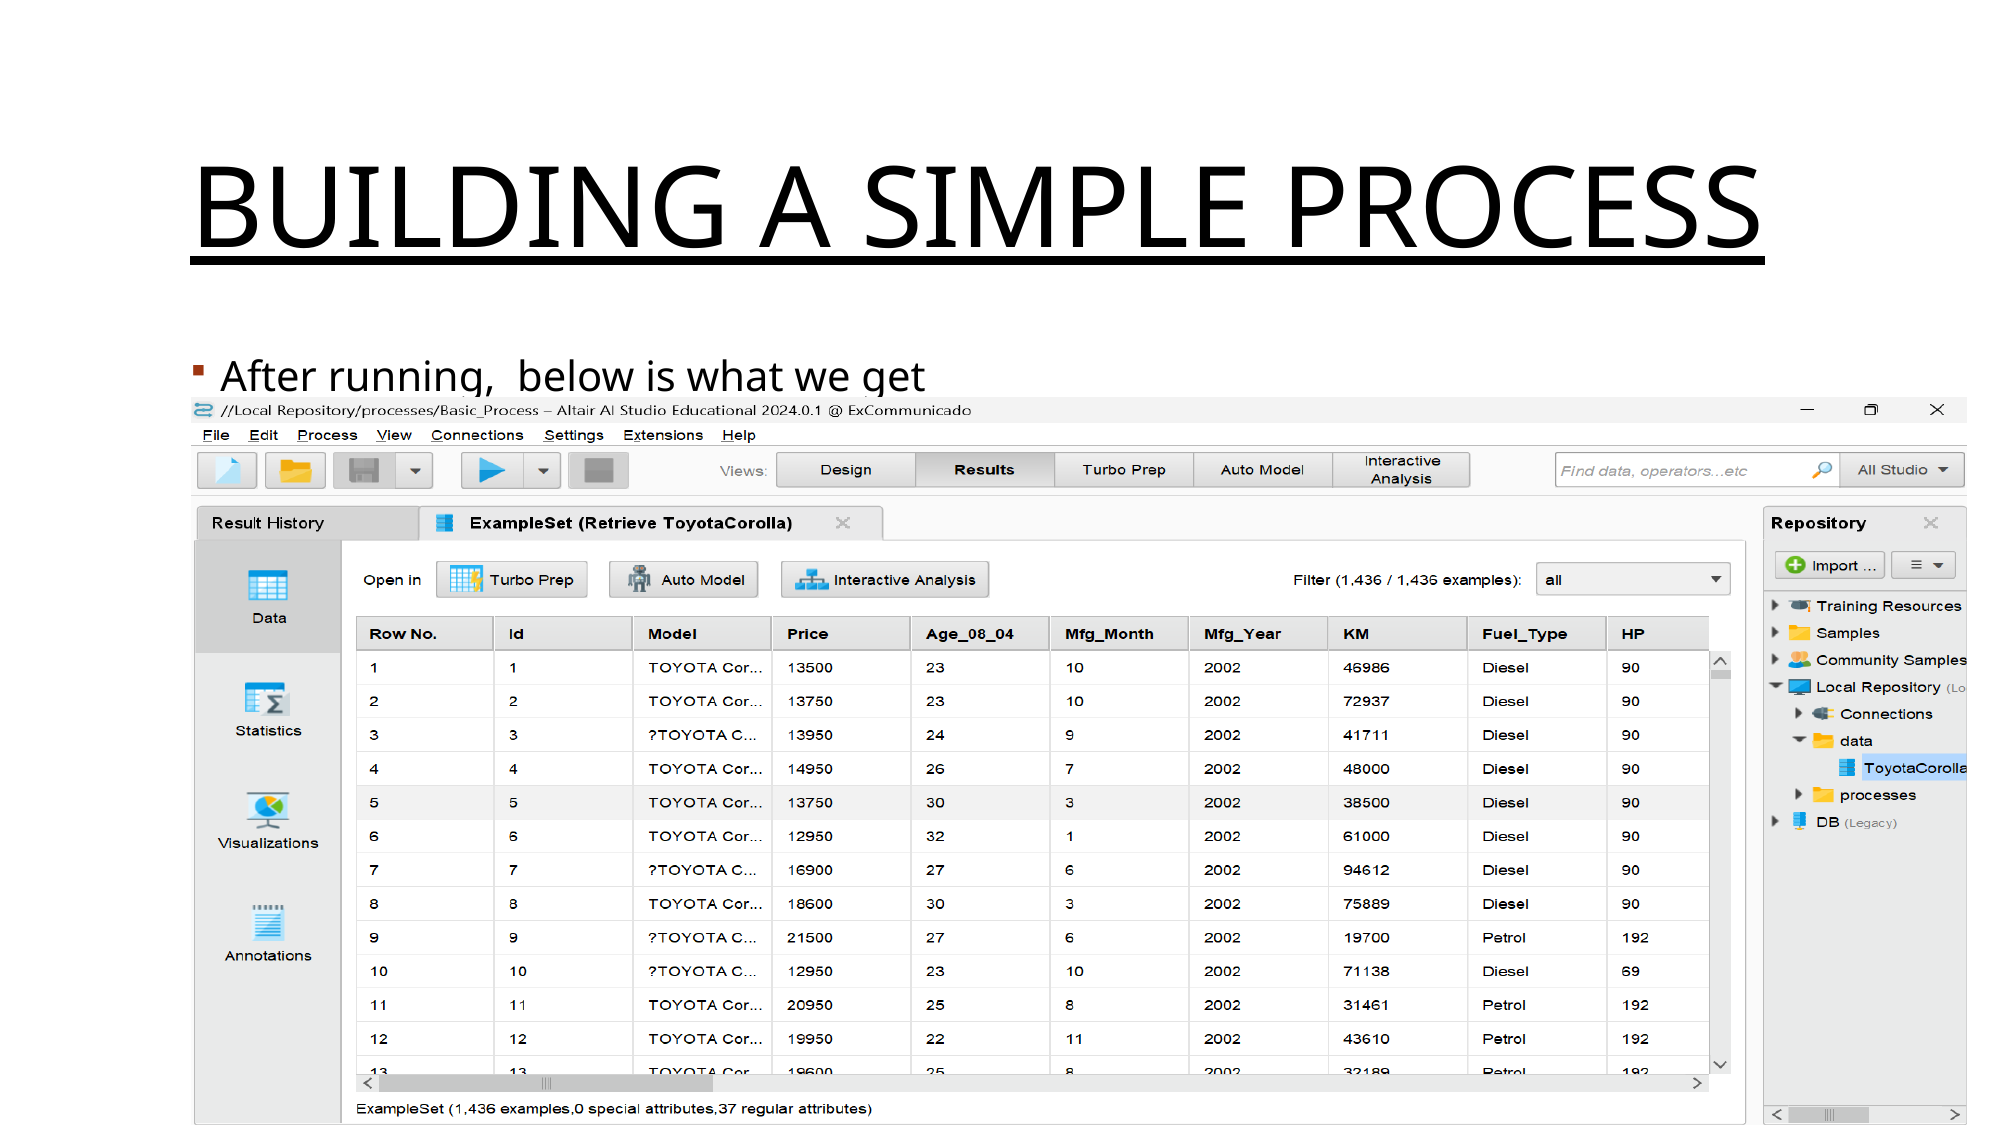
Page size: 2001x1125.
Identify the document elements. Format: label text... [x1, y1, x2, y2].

list After running, below is what we get [175, 348, 1826, 1013]
picture [191, 398, 1965, 1124]
title Building a SIMPLE process [175, 79, 1826, 344]
